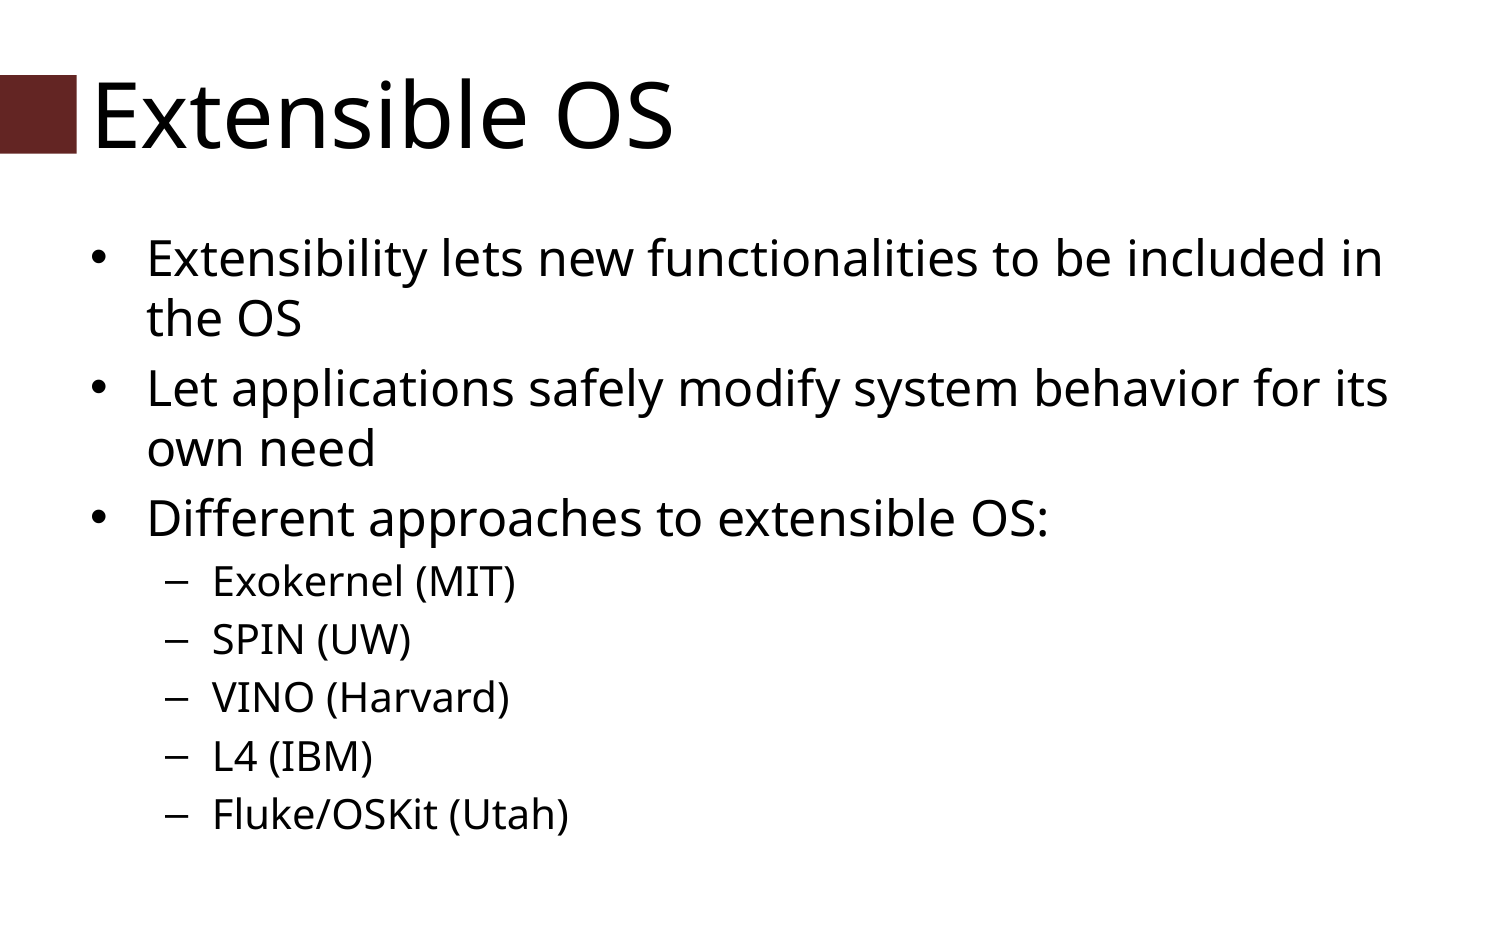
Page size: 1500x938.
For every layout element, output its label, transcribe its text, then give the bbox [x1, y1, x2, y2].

list Extensibility lets new functionalities to be included in the OS Let applications safely modify system behavior for its own need Different approaches to extensible OS: Exokernel (MIT) SPIN (UW) VINO (Harvard) L4 (IBM) Fluke/OSKit (Utah) [75, 218, 1425, 838]
title Extensible OS [75, 37, 1425, 186]
